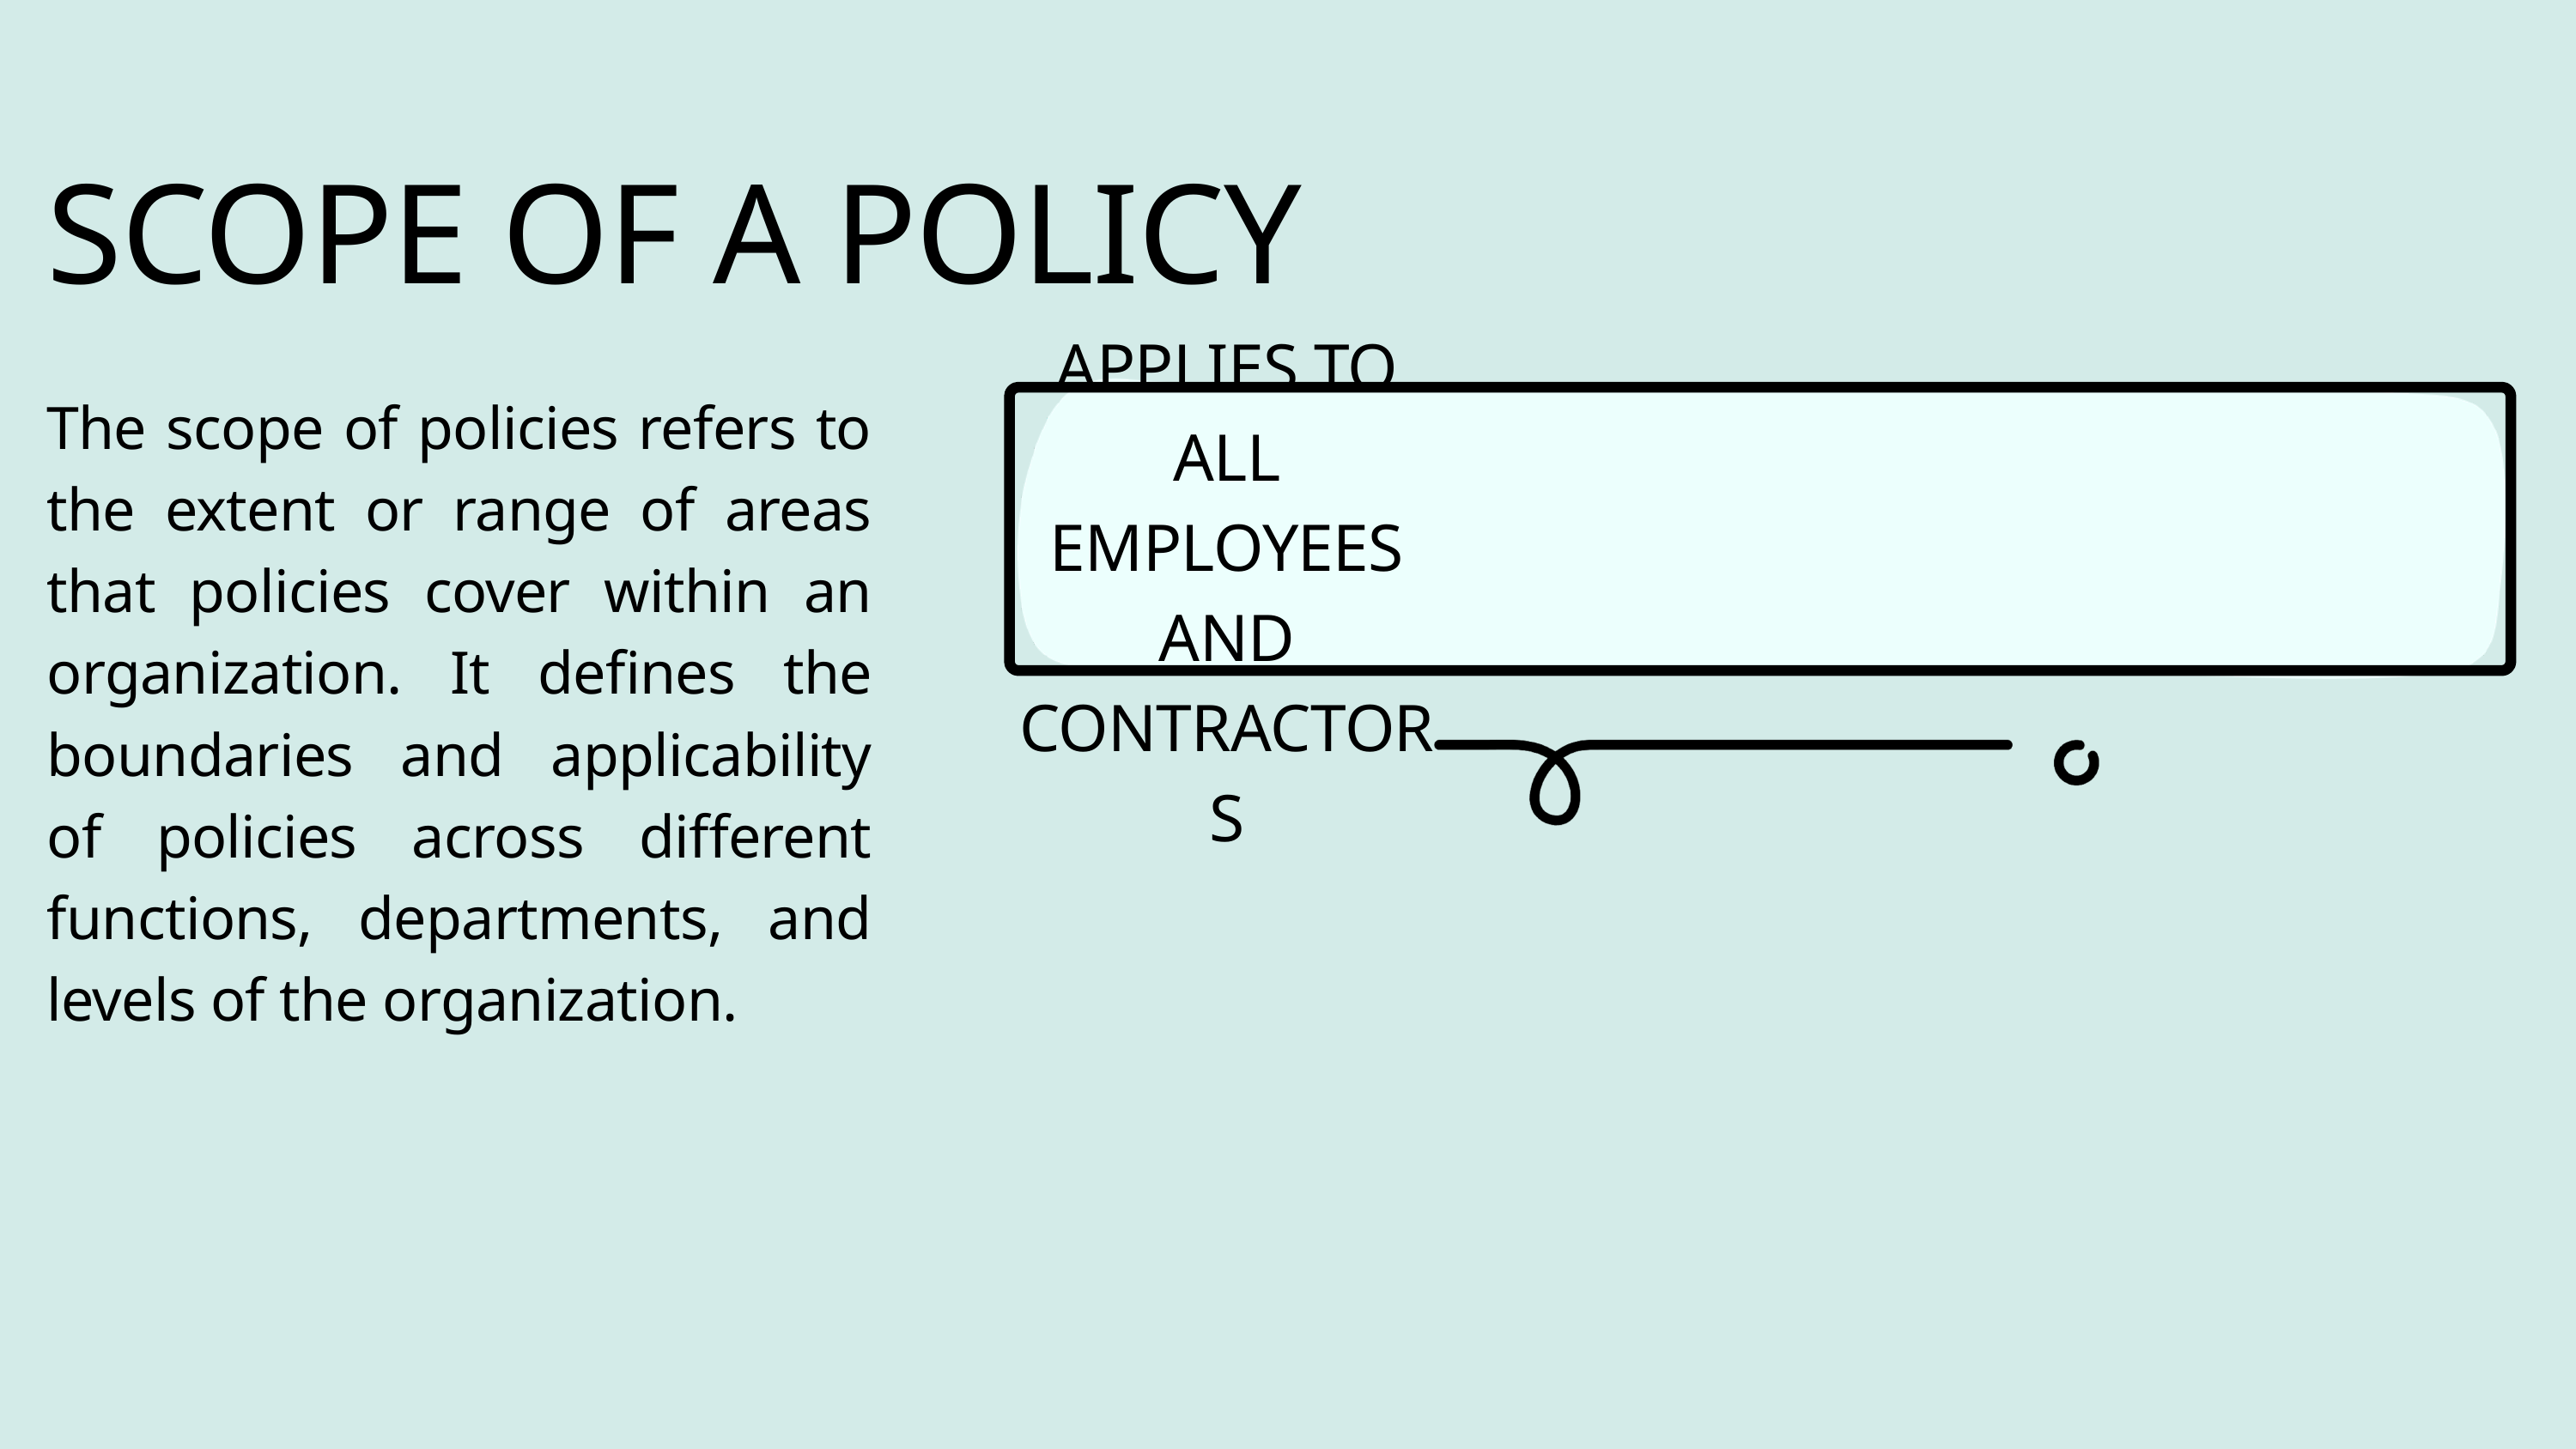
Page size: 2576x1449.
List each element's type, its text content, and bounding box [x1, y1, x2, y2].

text_box [1009, 376, 1060, 385]
text_box [1334, 376, 1354, 381]
text_box [1146, 376, 1179, 381]
text_box [1091, 376, 1103, 381]
text_box [1295, 376, 1328, 381]
text_box [1109, 376, 1140, 381]
text_box [1065, 376, 1086, 381]
text_box [1240, 376, 1290, 381]
text_box [1220, 376, 1234, 381]
text_box [1311, 724, 2209, 828]
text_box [1009, 386, 2512, 671]
text_box [1185, 376, 1214, 381]
text_box [1358, 376, 1386, 381]
text_box SCOPE OF A POLICY [46, 146, 1550, 312]
text_box The scope of policies refers to the extent or range of areas that policies cover within an organization. It defines the boundaries and applicability of policies across different functions, departments, and levels of the organization. [46, 379, 872, 1034]
text_box [1009, 679, 2512, 682]
text_box [1391, 376, 2512, 385]
